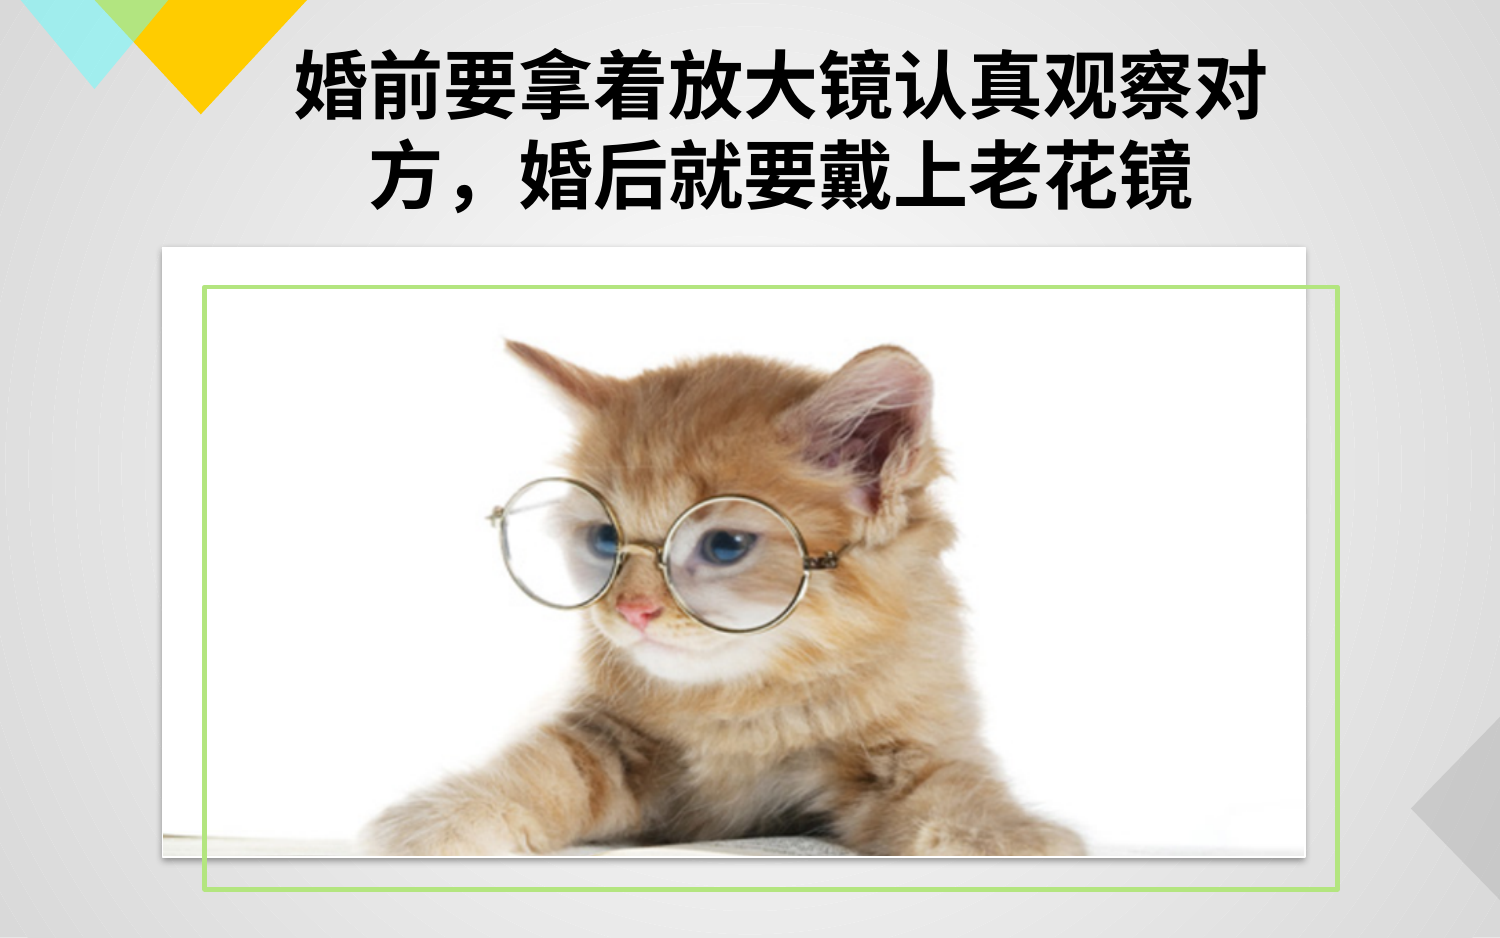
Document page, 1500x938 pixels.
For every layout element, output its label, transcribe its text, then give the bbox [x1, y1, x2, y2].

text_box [133, 137, 1367, 895]
title 婚前要拿着放大镜认真观察对方，婚后就要戴上老花镜 [242, 84, 1321, 136]
